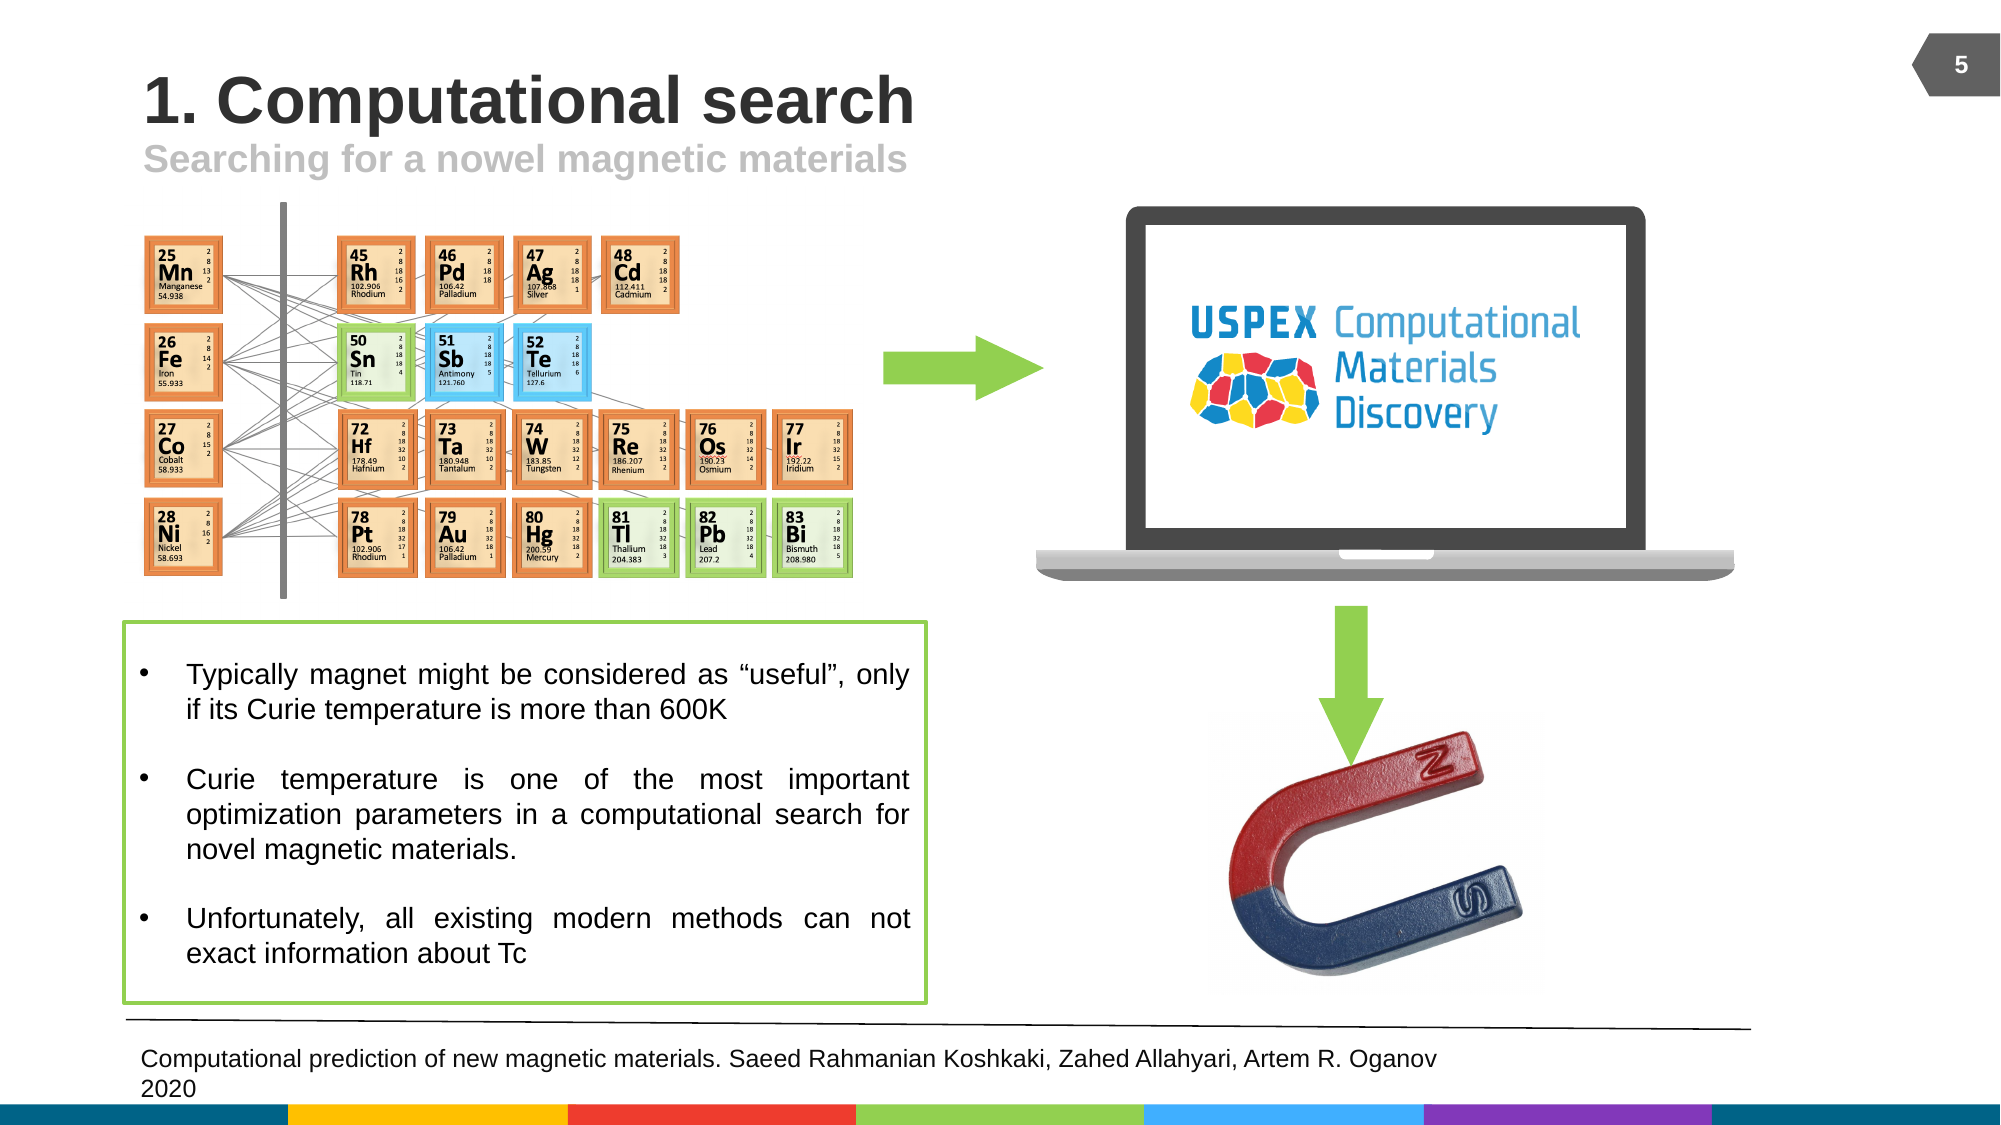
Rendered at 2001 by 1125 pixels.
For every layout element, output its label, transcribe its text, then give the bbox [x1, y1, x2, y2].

text_box Typically magnet might be considered as “useful”, only if its Curie temperature is more than 600K Curie temperature is one of the most important optimization parameters in a computational search for novel magnetic materials. Unfortunately, all existing modern methods can not exact information about Tc [122, 620, 928, 1005]
list Searching for a nowel magnetic materials [143, 135, 1044, 180]
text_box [125, 1019, 1752, 1030]
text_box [1031, 206, 1736, 582]
text_box [1316, 603, 1386, 711]
picture [124, 186, 864, 622]
slide_number 5 [1919, 33, 2000, 94]
picture [1207, 712, 1545, 995]
text_box [881, 333, 1026, 403]
title 1. Computational search [143, 58, 1377, 136]
text_box Computational prediction of new magnetic materials. Saeed Rahmanian Koshkaki, Zahed Allahyari, Artem R. Oganov 2020 [125, 1039, 1511, 1110]
